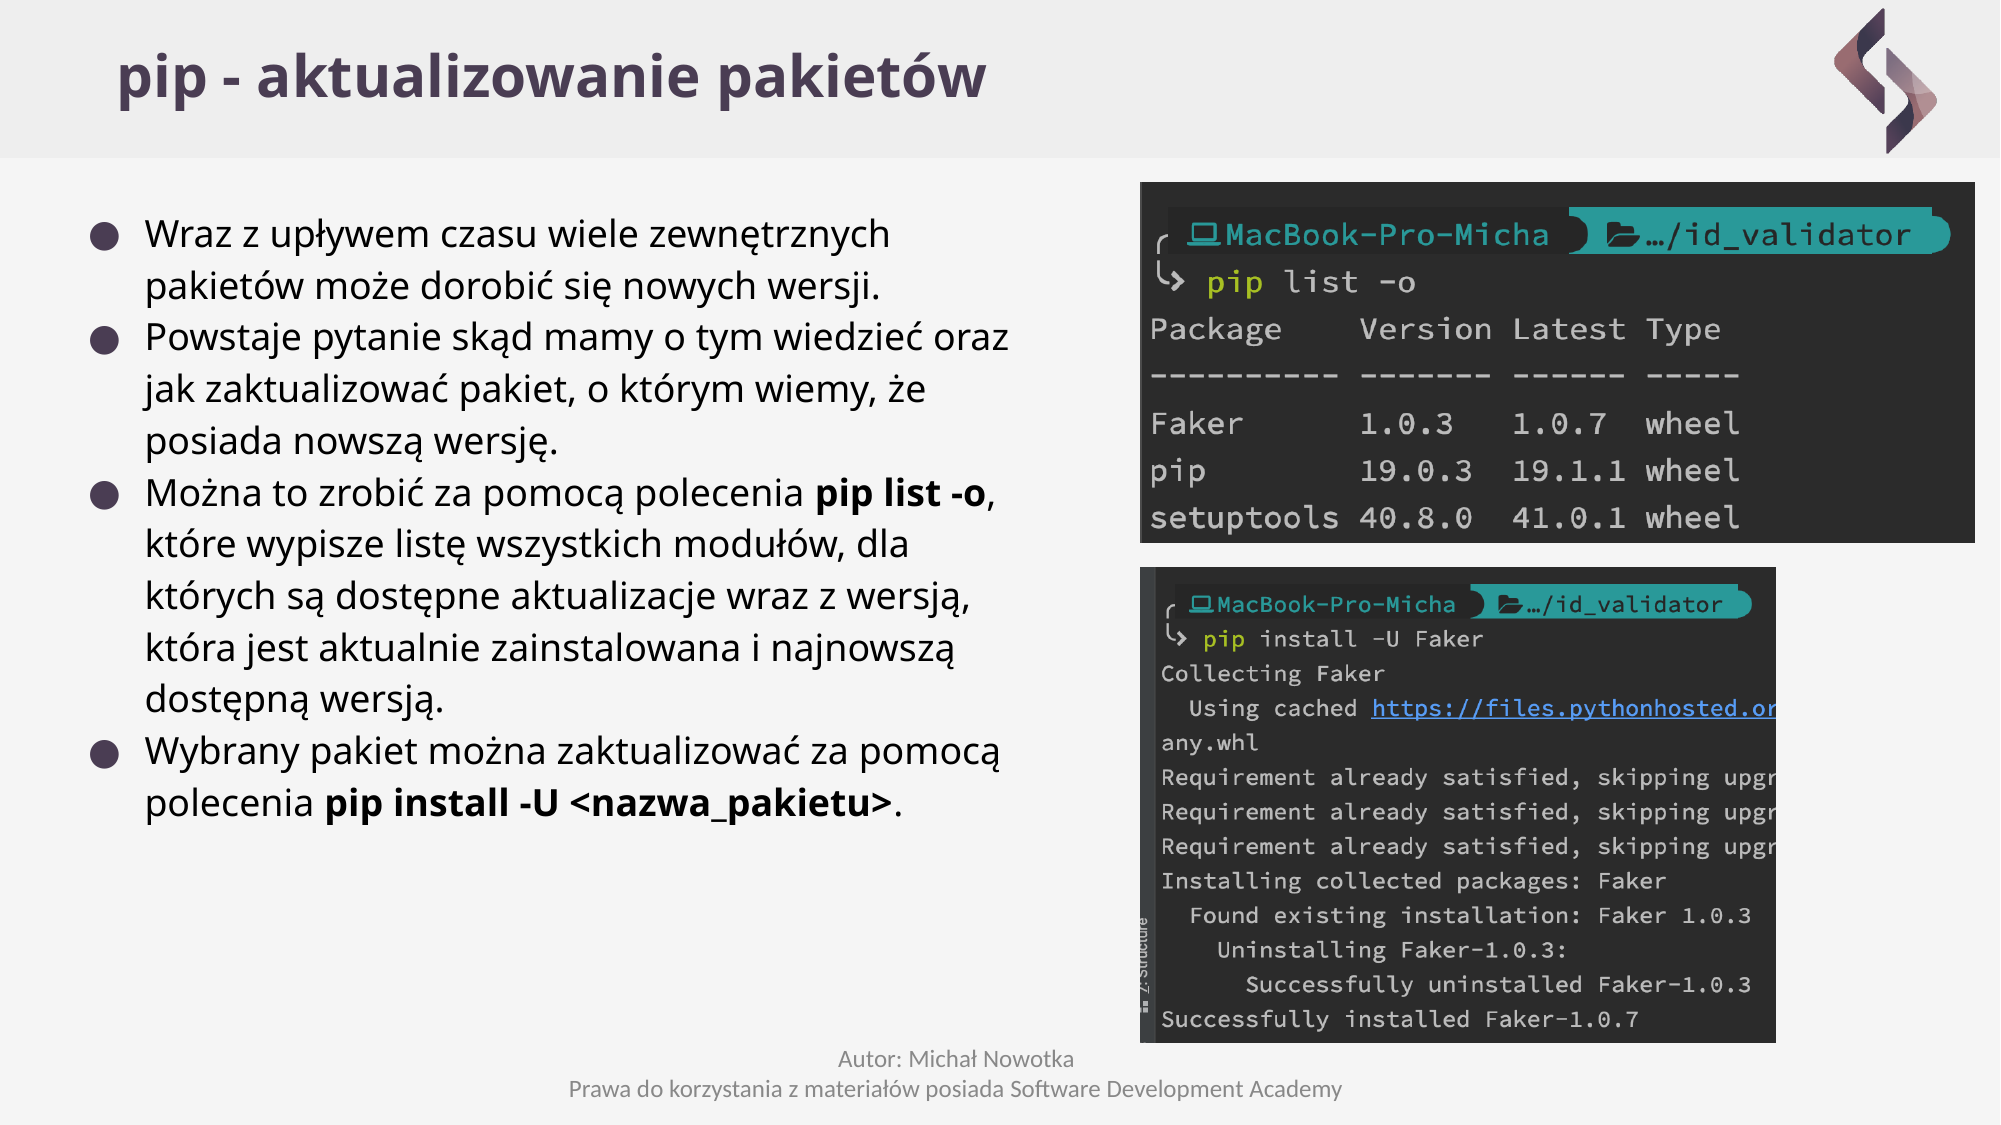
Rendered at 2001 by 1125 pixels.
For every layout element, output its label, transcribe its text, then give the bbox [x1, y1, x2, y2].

text_box Wraz z upływem czasu wiele zewnętrznych pakietów może dorobić się nowych wersji. Powstaje pytanie skąd mamy o tym wiedzieć oraz jak zaktualizować pakiet, o którym wiemy, że posiada nowszą wersję. Można to zrobić za pomocą polecenia pip list -o, które wypisze listę wszystkich modułów, dla których są dostępne aktualizacje wraz z wersją, która jest aktualnie zainstalowana i najnowszą dostępną wersją. Wybrany pakiet można zaktualizować za pomocą polecenia pip install -U <nazwa_pakietu>. [54, 188, 1026, 993]
title pip - aktualizowanie pakietów [101, 0, 1788, 158]
picture [1139, 567, 1776, 1043]
picture [1787, 0, 2001, 166]
picture [1139, 182, 1976, 543]
footer Autor: Michał Nowotka Prawa do korzystania z materiałów posiada Software Development Academy [486, 1042, 1427, 1103]
